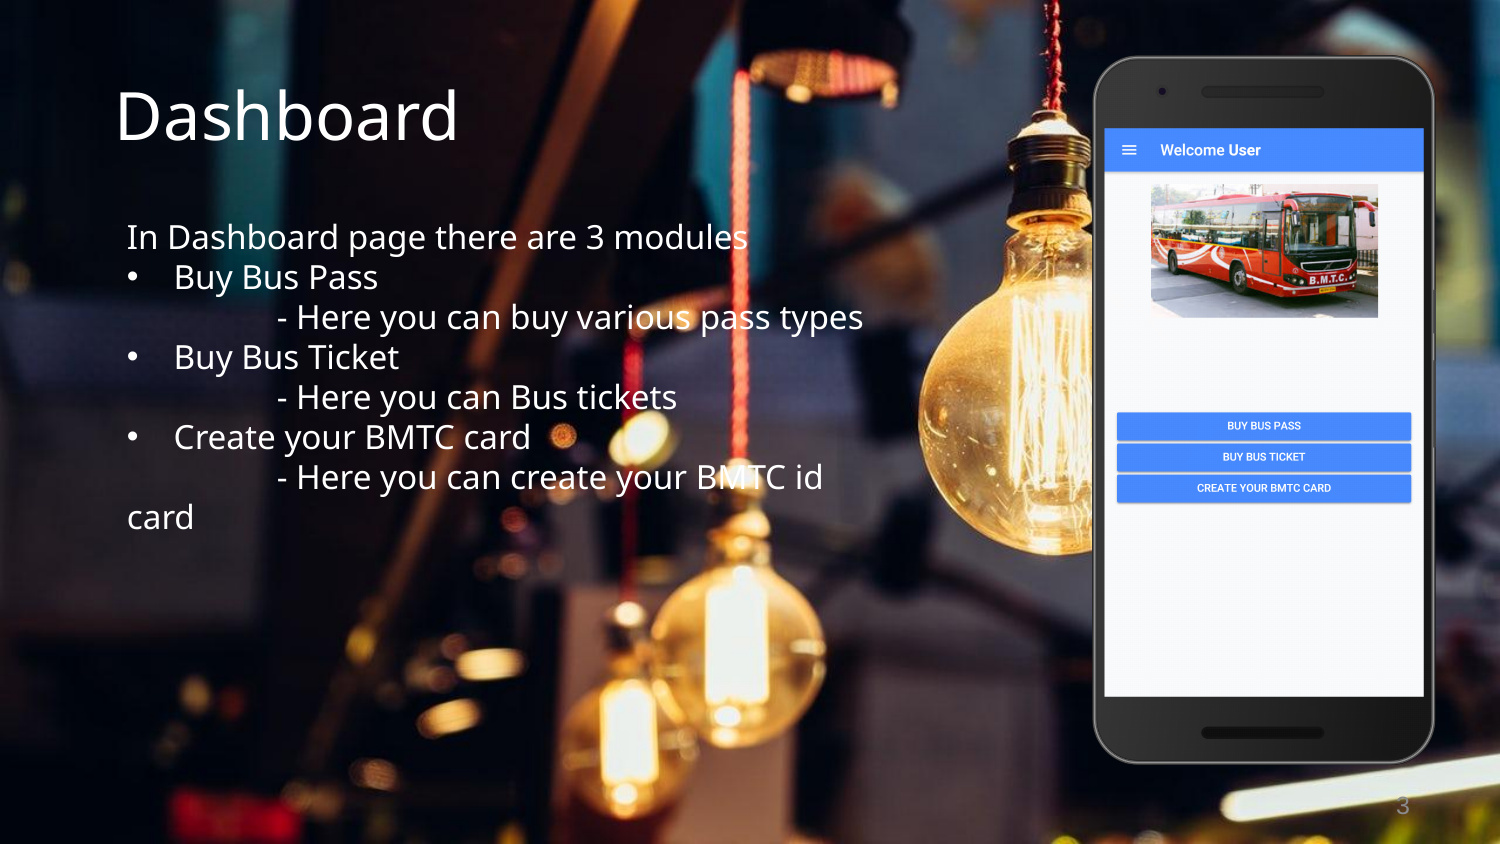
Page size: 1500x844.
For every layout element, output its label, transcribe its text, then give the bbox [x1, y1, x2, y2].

text_box In Dashboard page there are 3 modules Buy Bus Pass - Here you can buy various pass types Buy Bus Ticket - Here you can Bus tickets Create your BMTC card - Here you can create your BMTC id card [112, 209, 880, 589]
text_box Dashboard [100, 66, 644, 162]
slide_number 3 [1074, 782, 1425, 827]
picture [0, 0, 1500, 844]
